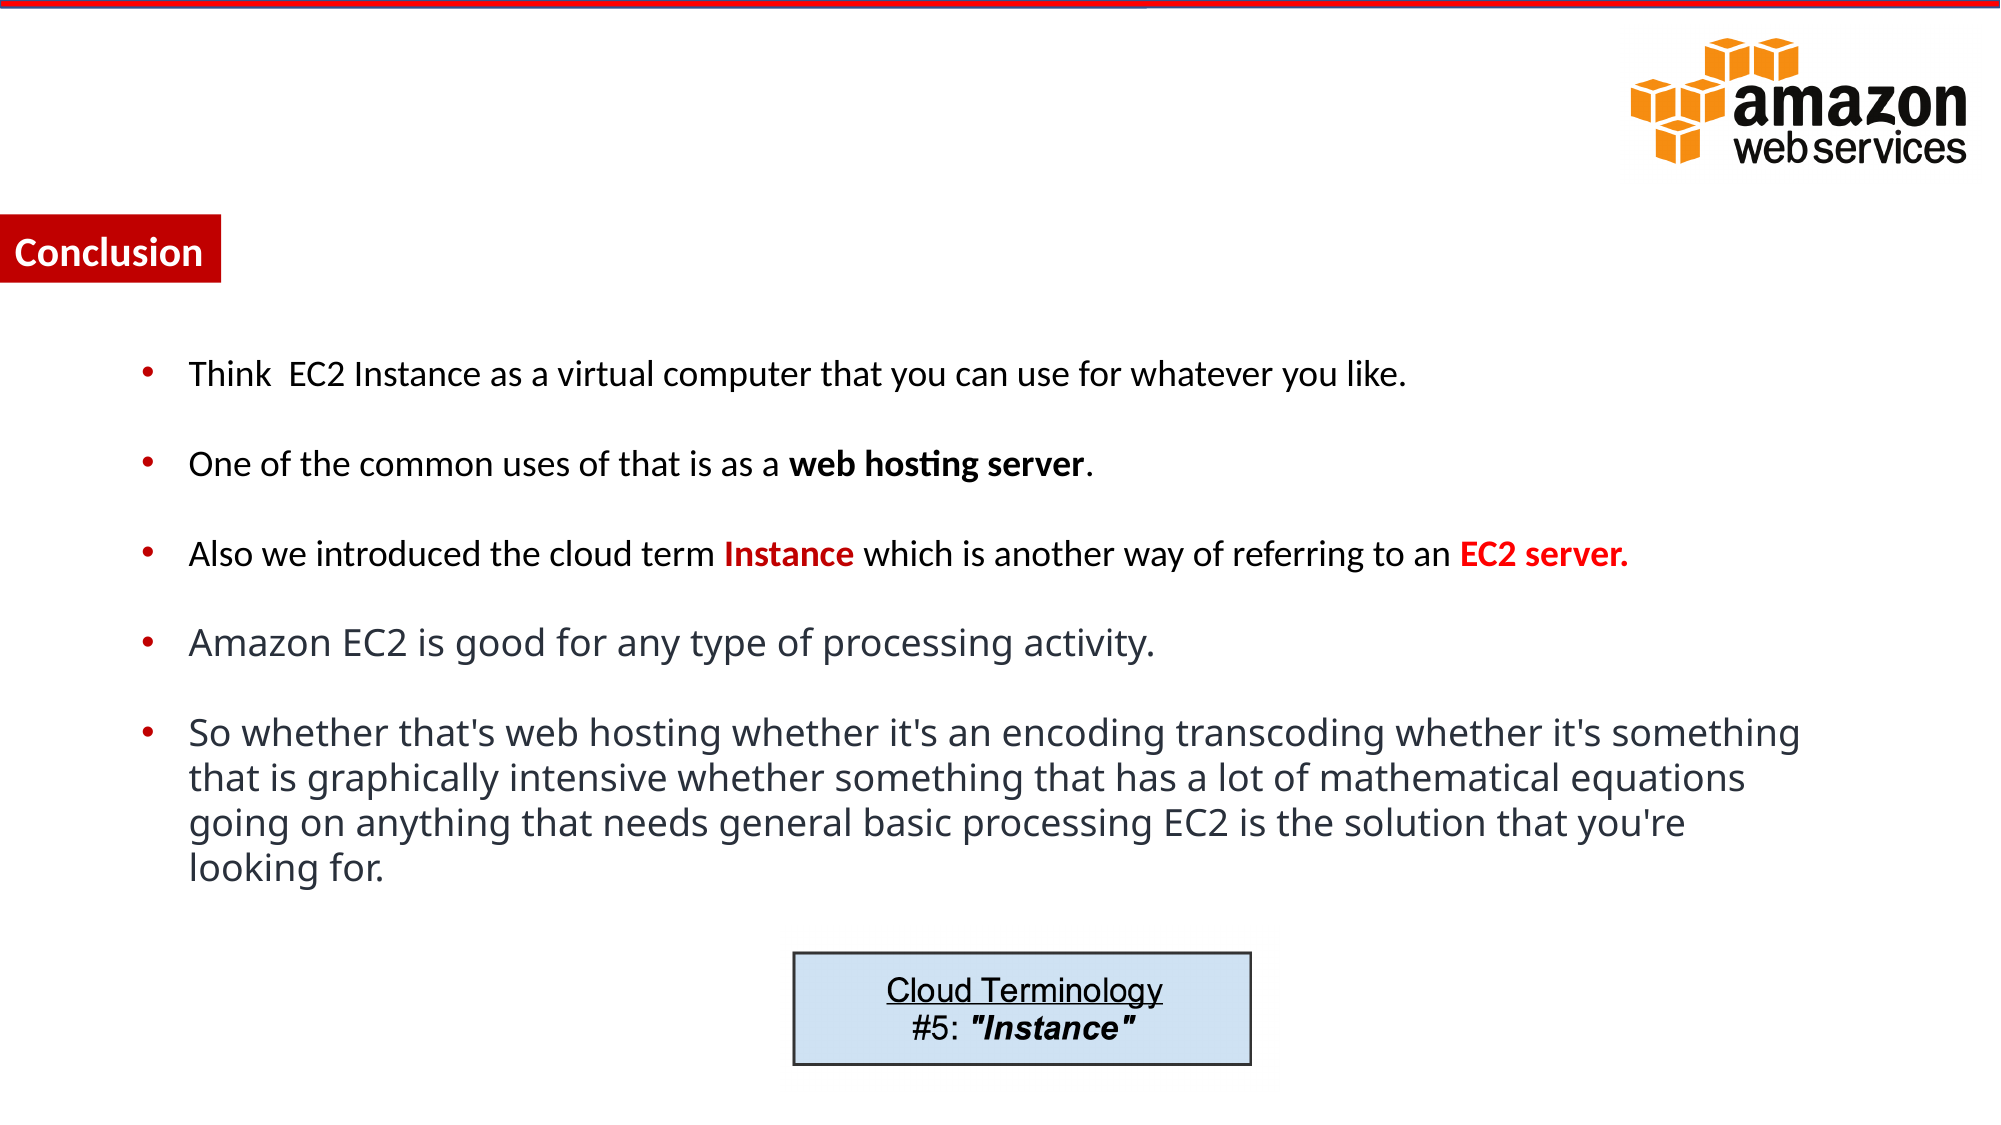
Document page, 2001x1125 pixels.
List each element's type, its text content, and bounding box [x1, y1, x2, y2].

text_box Think EC2 Instance as a virtual computer that you can use for whatever you like. One of the common uses of that is as a web hosting server. Also we introduced the cloud term Instance which is another way of referring to an EC2 server. Amazon EC2 is good for any type of processing activity. So whether that's web hosting whether it's an encoding transcoding whether it's something that is graphically intensive whether something that has a lot of mathematical equations going on anything that needs general basic processing EC2 is the solution that you're looking for. [126, 341, 1837, 941]
text_box Conclusion [0, 214, 222, 283]
text_box [0, 0, 2000, 9]
text_box [780, 925, 1280, 1092]
picture [1620, 24, 1982, 184]
